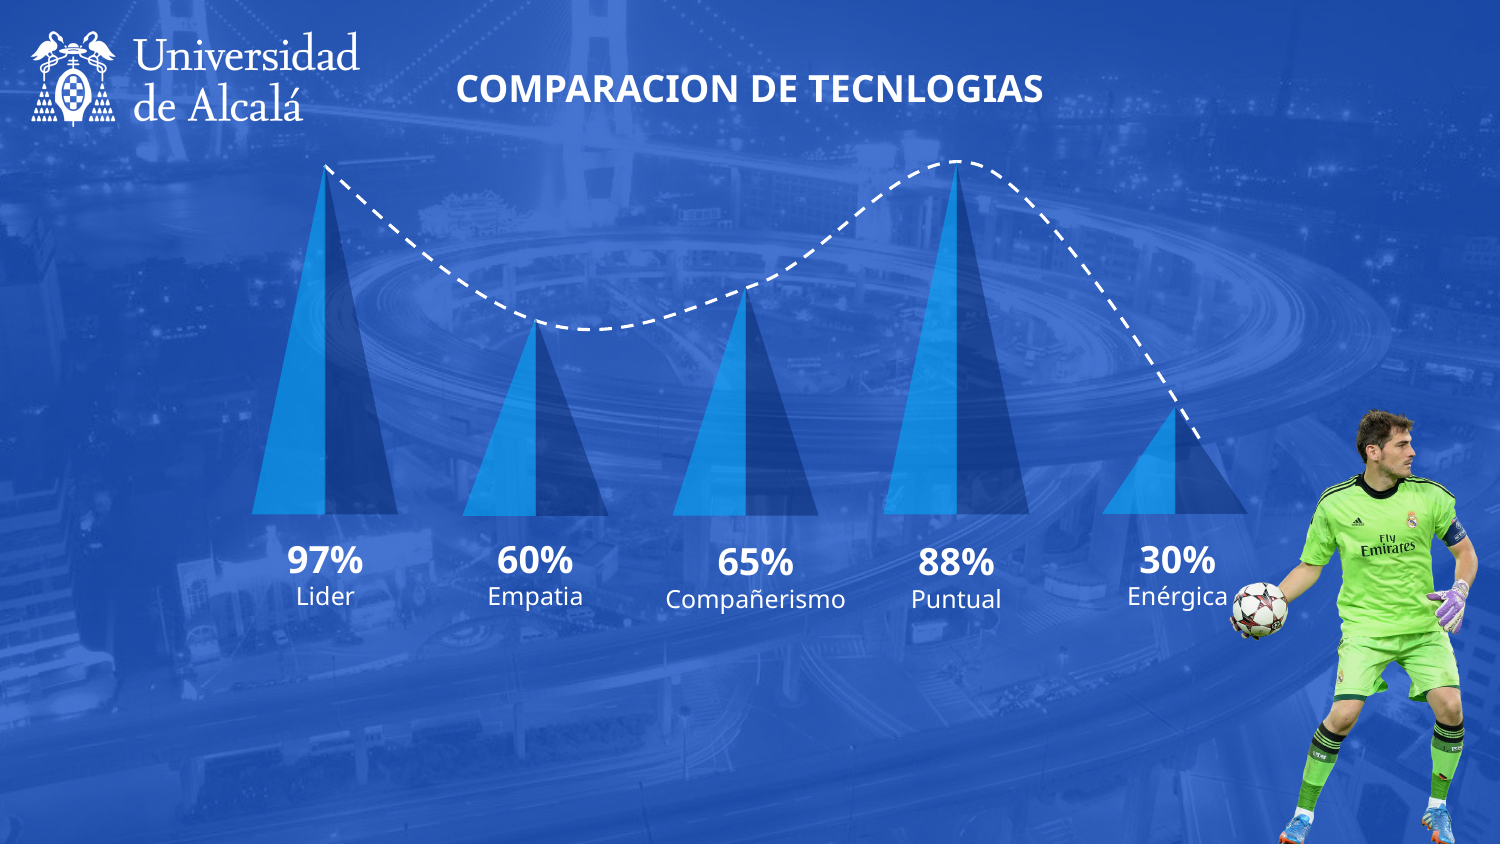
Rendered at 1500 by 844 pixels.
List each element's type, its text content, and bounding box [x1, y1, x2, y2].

text_box [746, 287, 819, 516]
text_box [957, 161, 1202, 442]
text_box [1176, 408, 1220, 514]
text_box [326, 169, 398, 515]
text_box 65% Compañerismo [650, 530, 862, 664]
text_box [747, 161, 956, 352]
text_box [251, 161, 326, 515]
picture [30, 30, 360, 127]
text_box [536, 318, 609, 516]
text_box 97% Lider [251, 528, 399, 662]
text_box 60% Empatia [462, 528, 609, 662]
text_box [462, 316, 536, 516]
text_box 30% Enérgica [1107, 528, 1220, 662]
text_box [957, 165, 1030, 515]
picture [1225, 402, 1482, 844]
title COMPARACION DE TECNLOGIAS [362, 49, 1305, 133]
text_box 88% Puntual [883, 530, 1030, 664]
text_box [883, 161, 957, 515]
text_box [326, 165, 744, 330]
text_box [1101, 406, 1176, 514]
text_box [672, 284, 746, 516]
